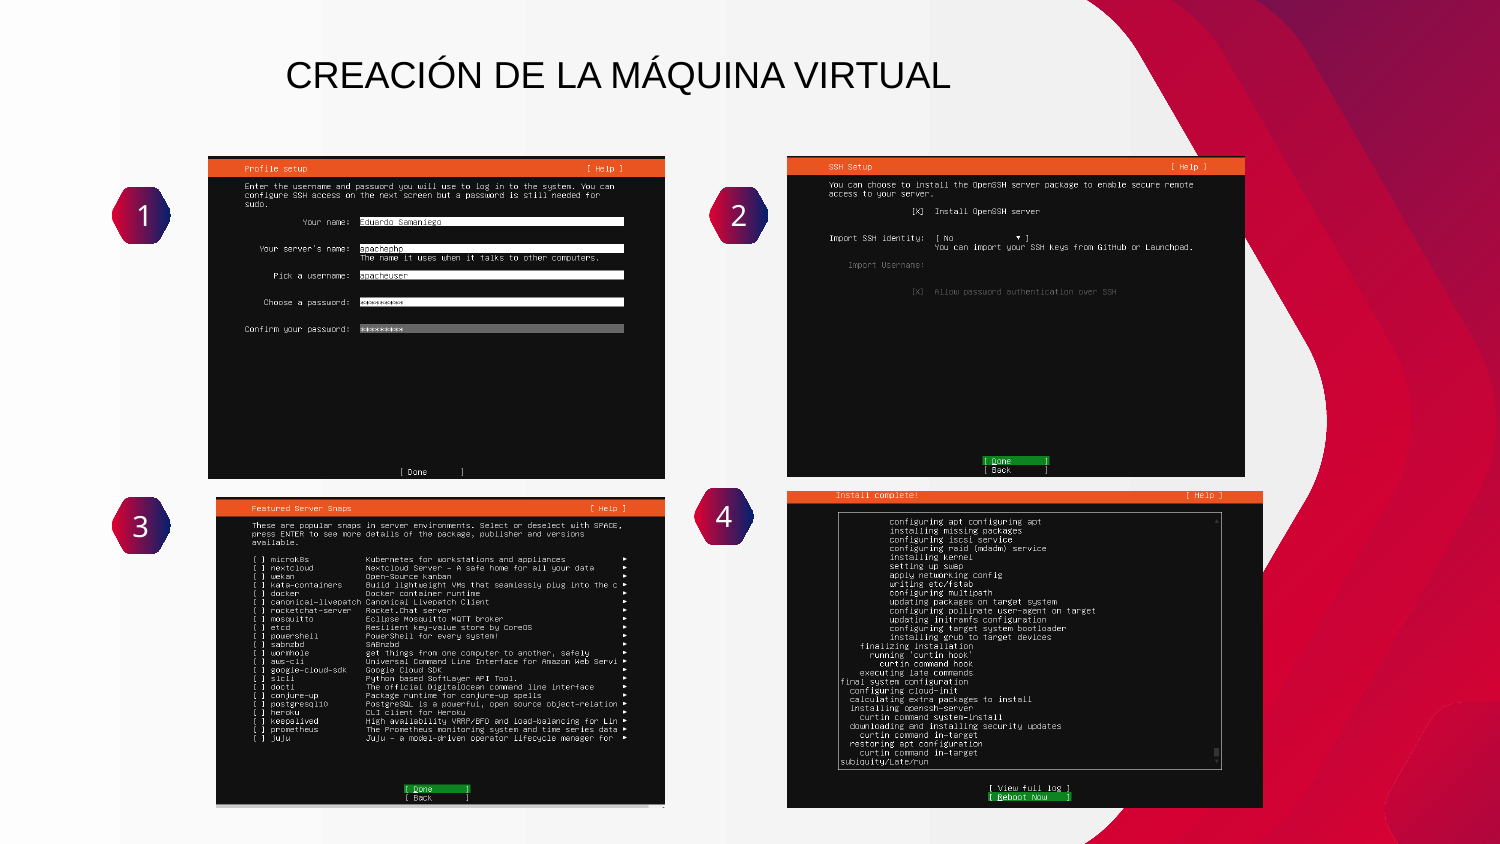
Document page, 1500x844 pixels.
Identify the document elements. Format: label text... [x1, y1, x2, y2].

text_box [763, 202, 769, 229]
text_box [111, 513, 117, 539]
picture [787, 491, 1263, 808]
text_box 4 [700, 483, 748, 549]
text_box 2 [715, 182, 763, 248]
text_box [158, 500, 172, 552]
text_box [162, 196, 172, 235]
text_box 3 [117, 492, 158, 558]
subtitle CREACIÓN DE LA MÁQUINA VIRTUAL [111, 36, 1136, 167]
picture [208, 155, 666, 480]
picture [216, 497, 666, 808]
picture [787, 155, 1245, 478]
text_box [709, 202, 715, 229]
text_box [111, 195, 121, 236]
text_box 1 [121, 182, 162, 248]
text_box [694, 503, 700, 530]
text_box [748, 503, 754, 530]
